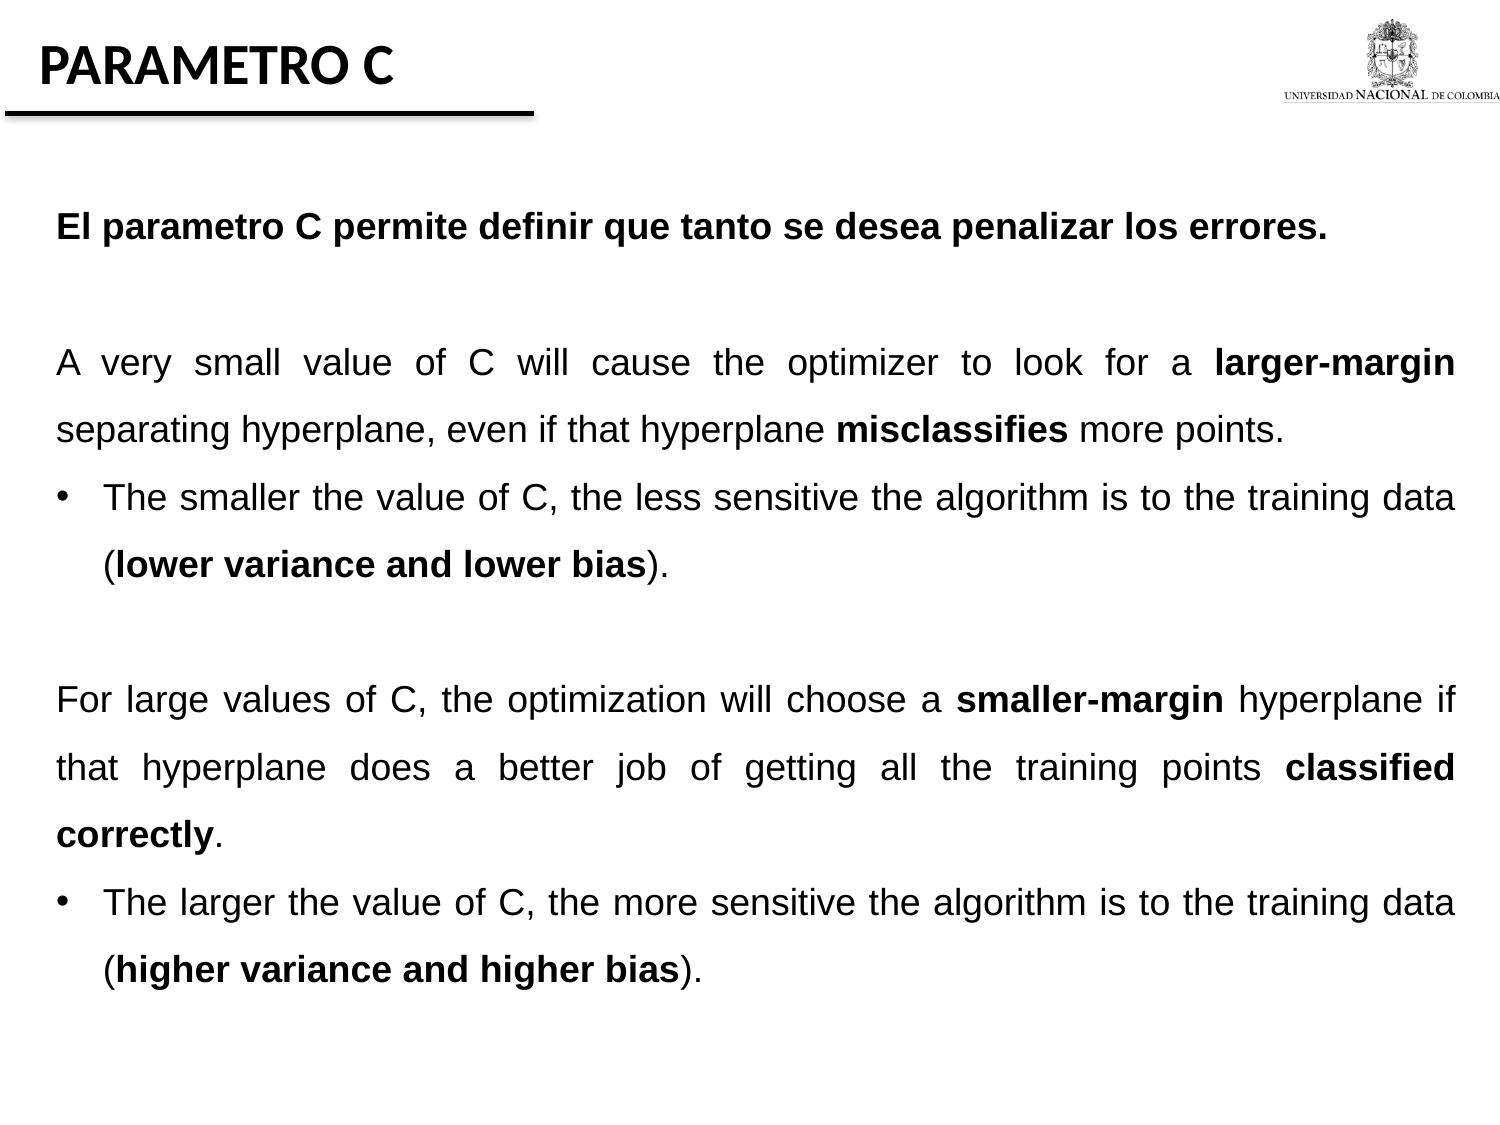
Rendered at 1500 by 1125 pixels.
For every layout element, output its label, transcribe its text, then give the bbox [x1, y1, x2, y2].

text_box PARAMETRO C [25, 19, 410, 104]
text_box El parametro C permite definir que tanto se desea penalizar los errores. A very small value of C will cause the optimizer to look for a larger-margin separating hyperplane, even if that hyperplane misclassifies more points. The smaller the value of C, the less sensitive the algorithm is to the training data (lower variance and lower bias). For large values of C, the optimization will choose a smaller-margin hyperplane if that hyperplane does a better job of getting all the training points classified correctly. The larger the value of C, the more sensitive the algorithm is to the training data (higher variance and higher bias). [41, 172, 1471, 1065]
picture [1283, 18, 1500, 106]
